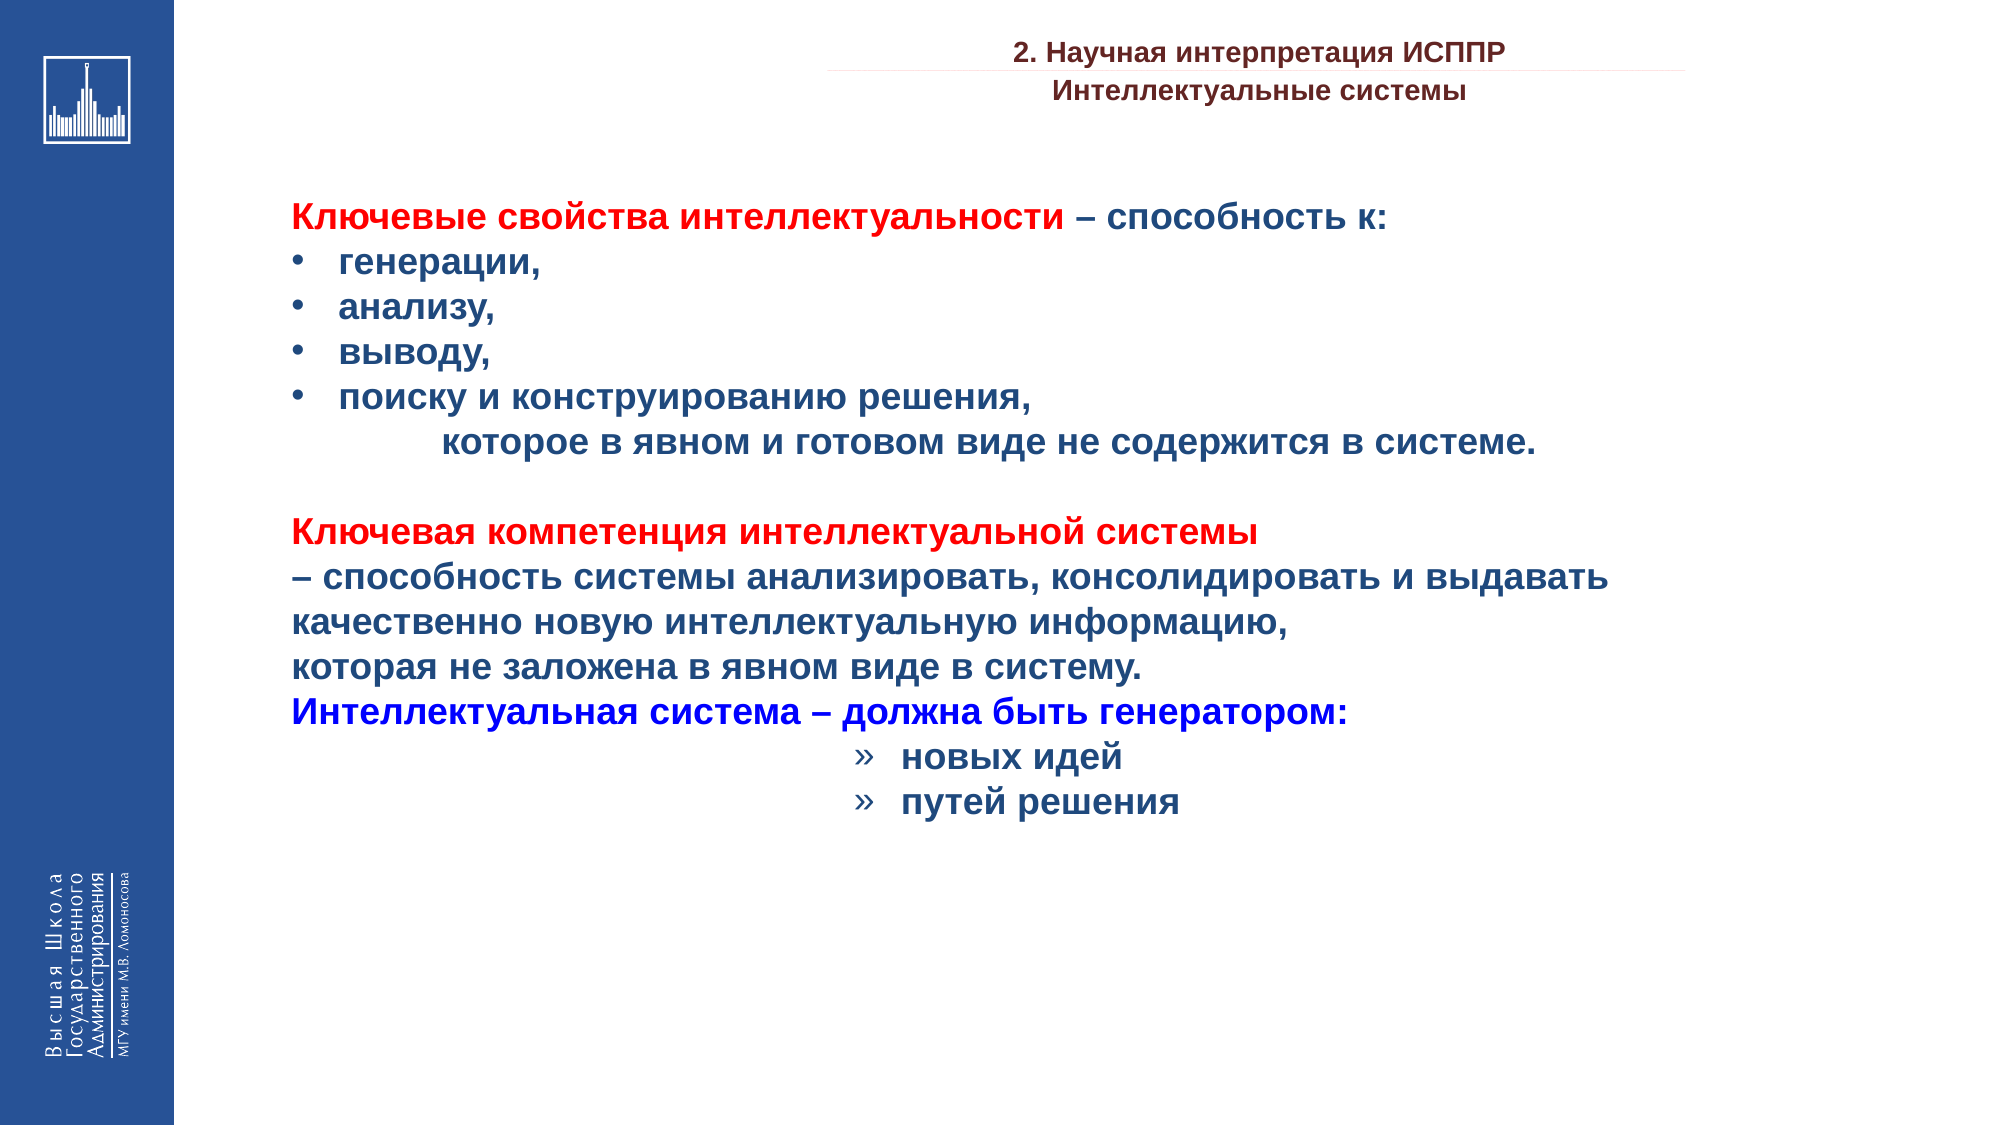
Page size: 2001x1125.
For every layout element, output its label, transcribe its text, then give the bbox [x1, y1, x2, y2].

text_box 2. Научная интерпретация ИСППР _________________________________________________________________________________________________________________________________________________________________________________________________________________________________________________________________________________________________________________________________________________________________________________________________________________________________________________________________________________________________________________________________________________________________________________________________________________________________________________________________________________________________________________________________________________________________________________________________________________________________________________________________________________________________ Интеллектуальные системы [787, 14, 1733, 126]
picture [43, 56, 131, 144]
text_box Ключевые свойства интеллектуальности – способность к: генерации, анализу, выводу, поиску и конструированию решения, которое в явном и готовом виде не содержится в системе. Ключевая компетенция интеллектуальной системы – способность системы анализировать, консолидировать и выдавать качественно новую интеллектуальную информацию, которая не заложена в явном виде в систему. Интеллектуальная система – должна быть генератором: новых идей путей решения [276, 184, 1745, 976]
